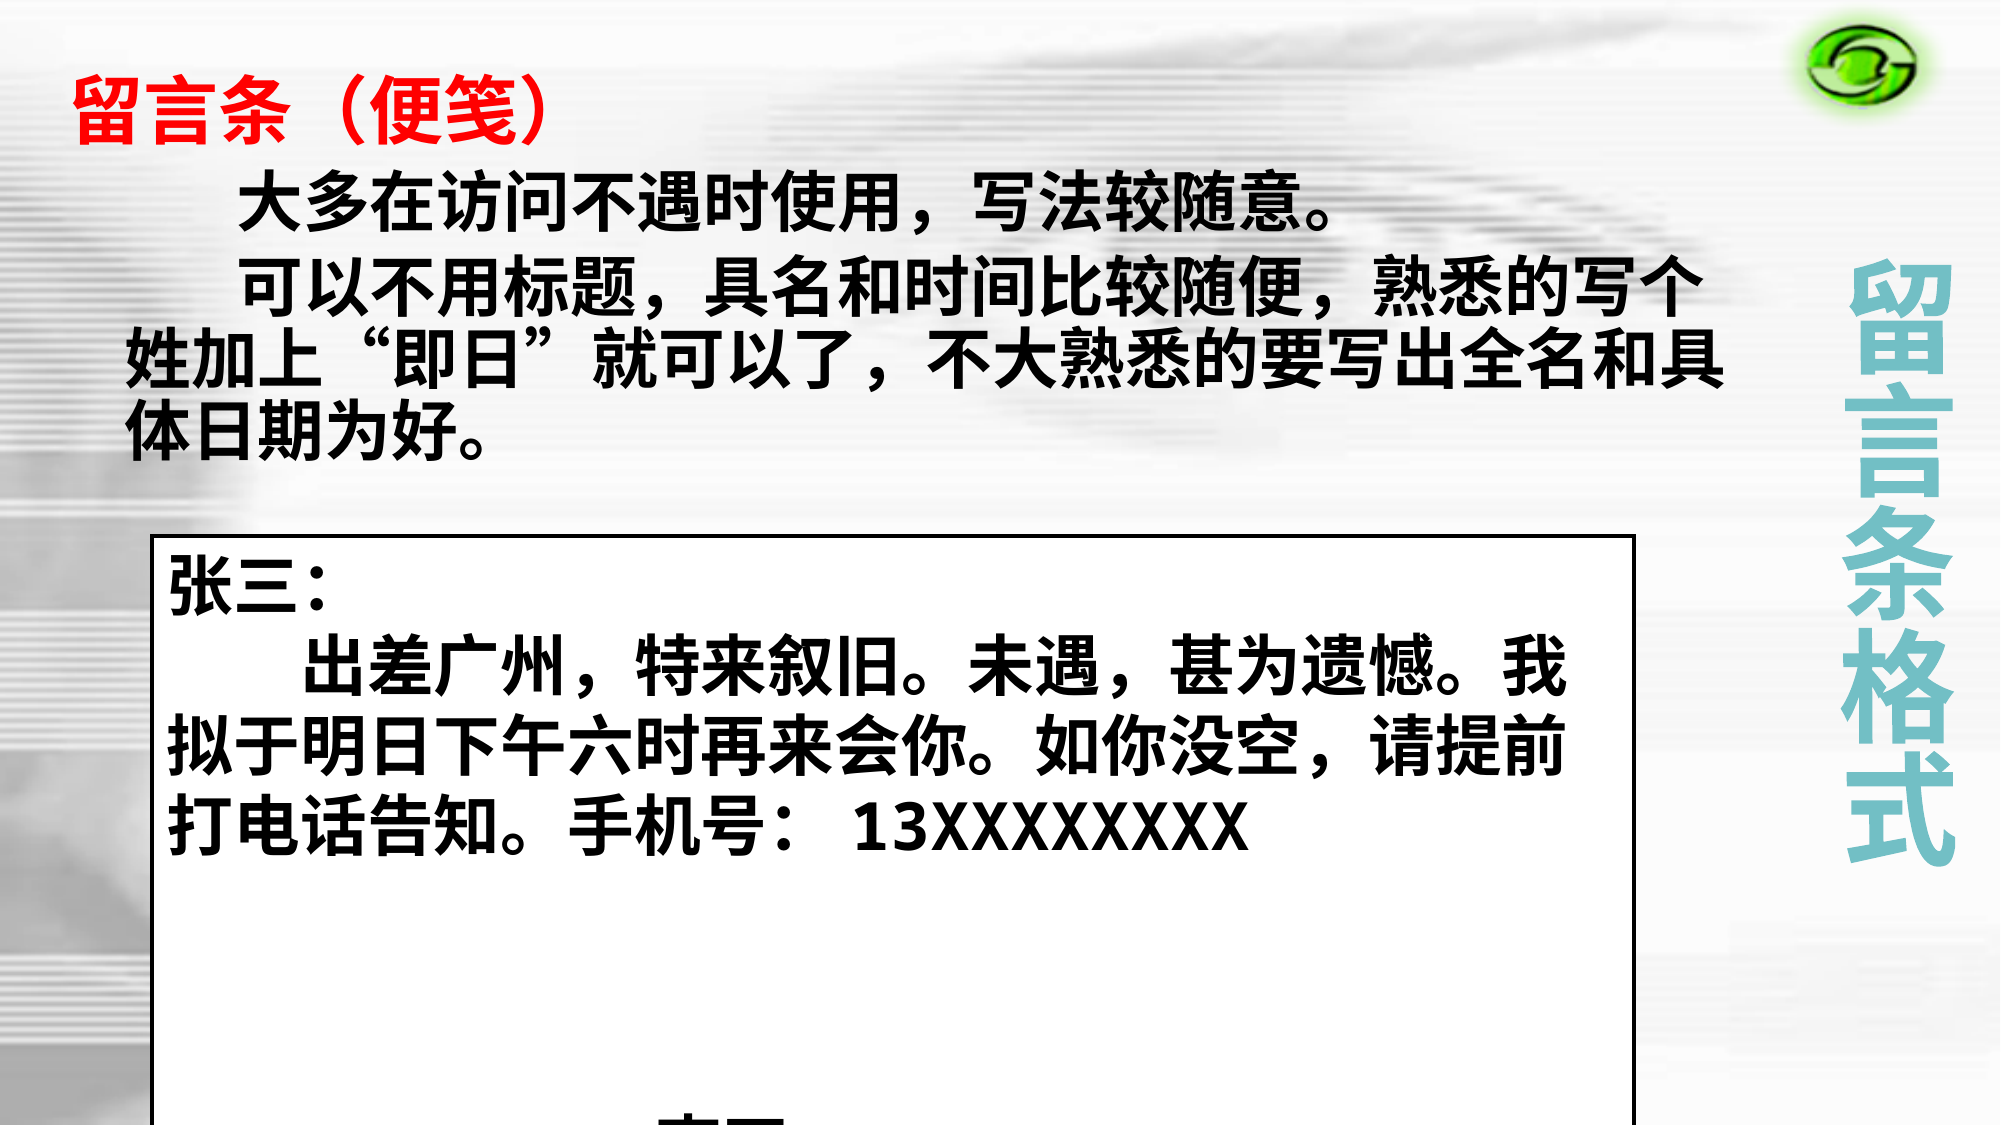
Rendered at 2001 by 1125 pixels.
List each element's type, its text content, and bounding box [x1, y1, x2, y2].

text_box 张三： 出差广州，特来叙旧。未遇，甚为遗憾。我拟于明日下午六时再来会你。如你没空，请提前打电话告知。手机号：13XXXXXXXX 李四 3月28日 [152, 536, 1634, 1125]
text_box 留言条（便笺） 大多在访问不遇时使用，写法较随意。 可以不用标题，具名和时间比较随便，熟悉的写个姓加上“即日”就可以了，不大熟悉的要写出全名和具体日期为好。 [53, 66, 1781, 516]
picture [0, 0, 2001, 1125]
